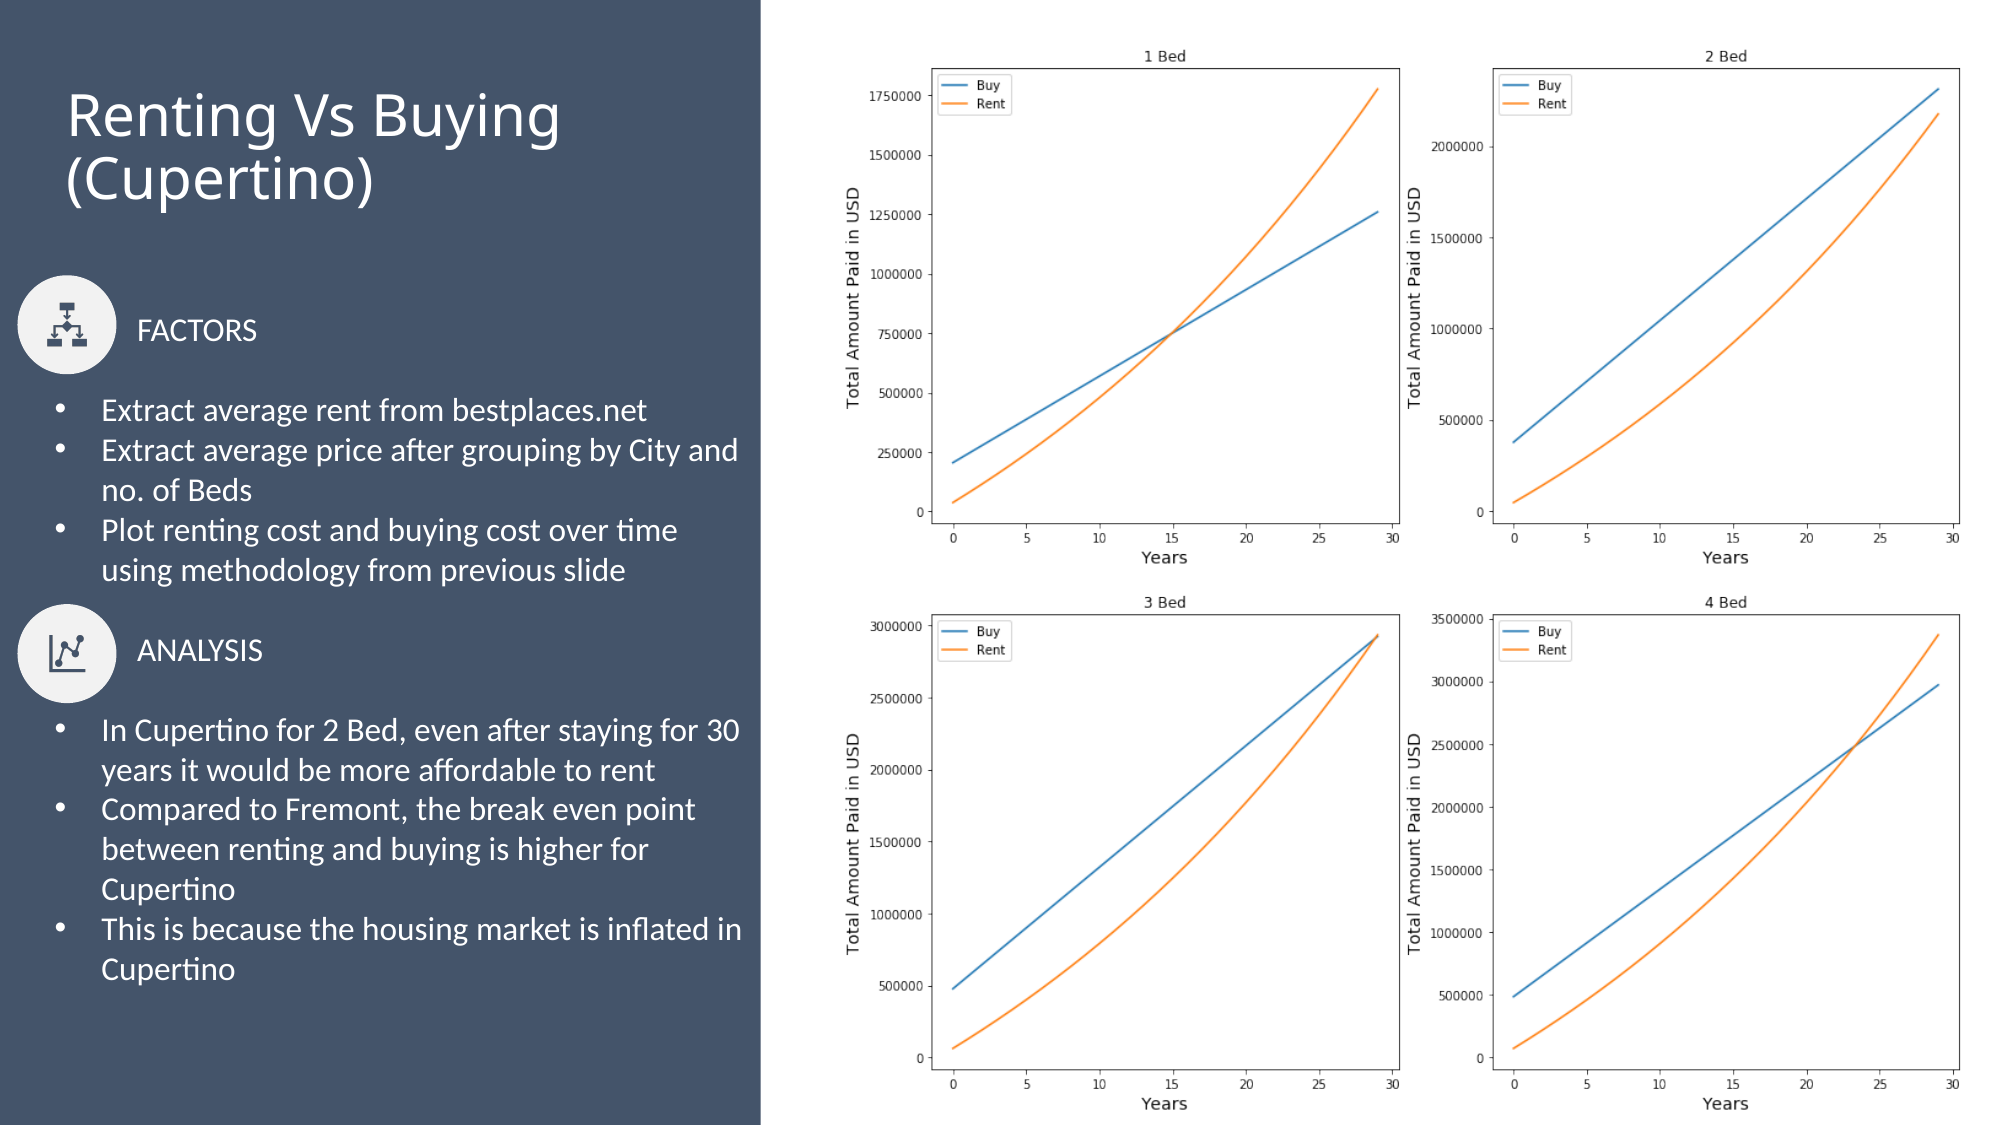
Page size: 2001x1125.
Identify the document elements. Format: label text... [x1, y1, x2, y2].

text_box [759, 0, 2000, 1125]
picture [838, 48, 1969, 1125]
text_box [17, 604, 117, 704]
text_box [17, 275, 117, 375]
text_box FACTORS Extract average rent from bestplaces.net Extract average price after grouping by City and no. of Beds Plot renting cost and buying cost over time using methodology from previous slide ANALYSIS In Cupertino for 2 Bed, even after staying for 30 years it would be more affordable to rent Compared to Fremont, the break even point between renting and buying is higher for Cupertino This is because the housing market is inflated in Cupertino [39, 301, 761, 995]
title Renting Vs Buying (Cupertino) [51, 53, 654, 245]
